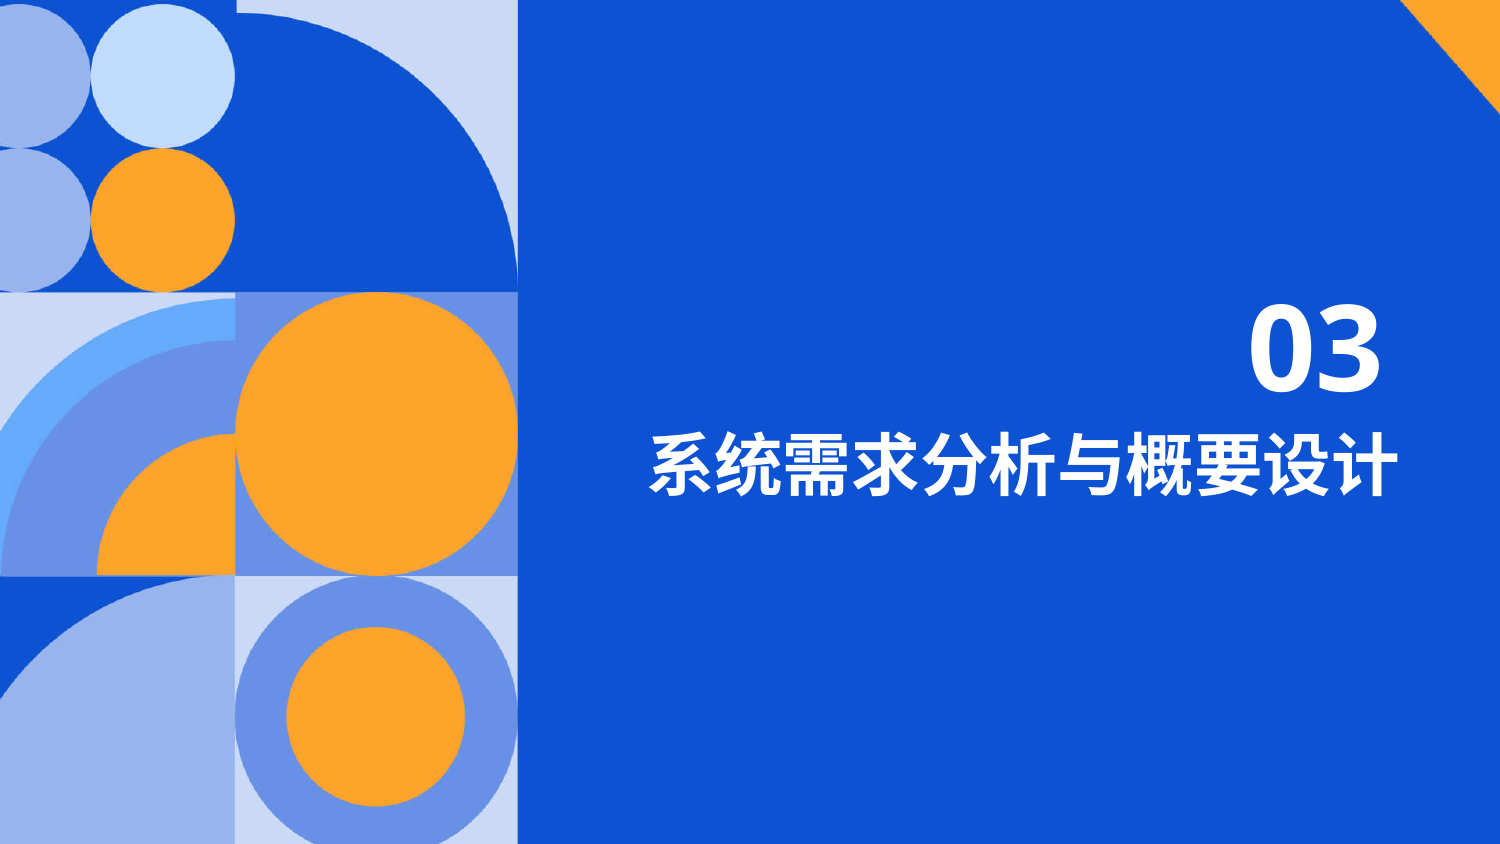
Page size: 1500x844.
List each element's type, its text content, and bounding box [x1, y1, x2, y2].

text_box 03 [1160, 241, 1400, 414]
text_box 系统需求分析与概要设计 [577, 414, 1415, 561]
picture [0, 0, 1500, 844]
